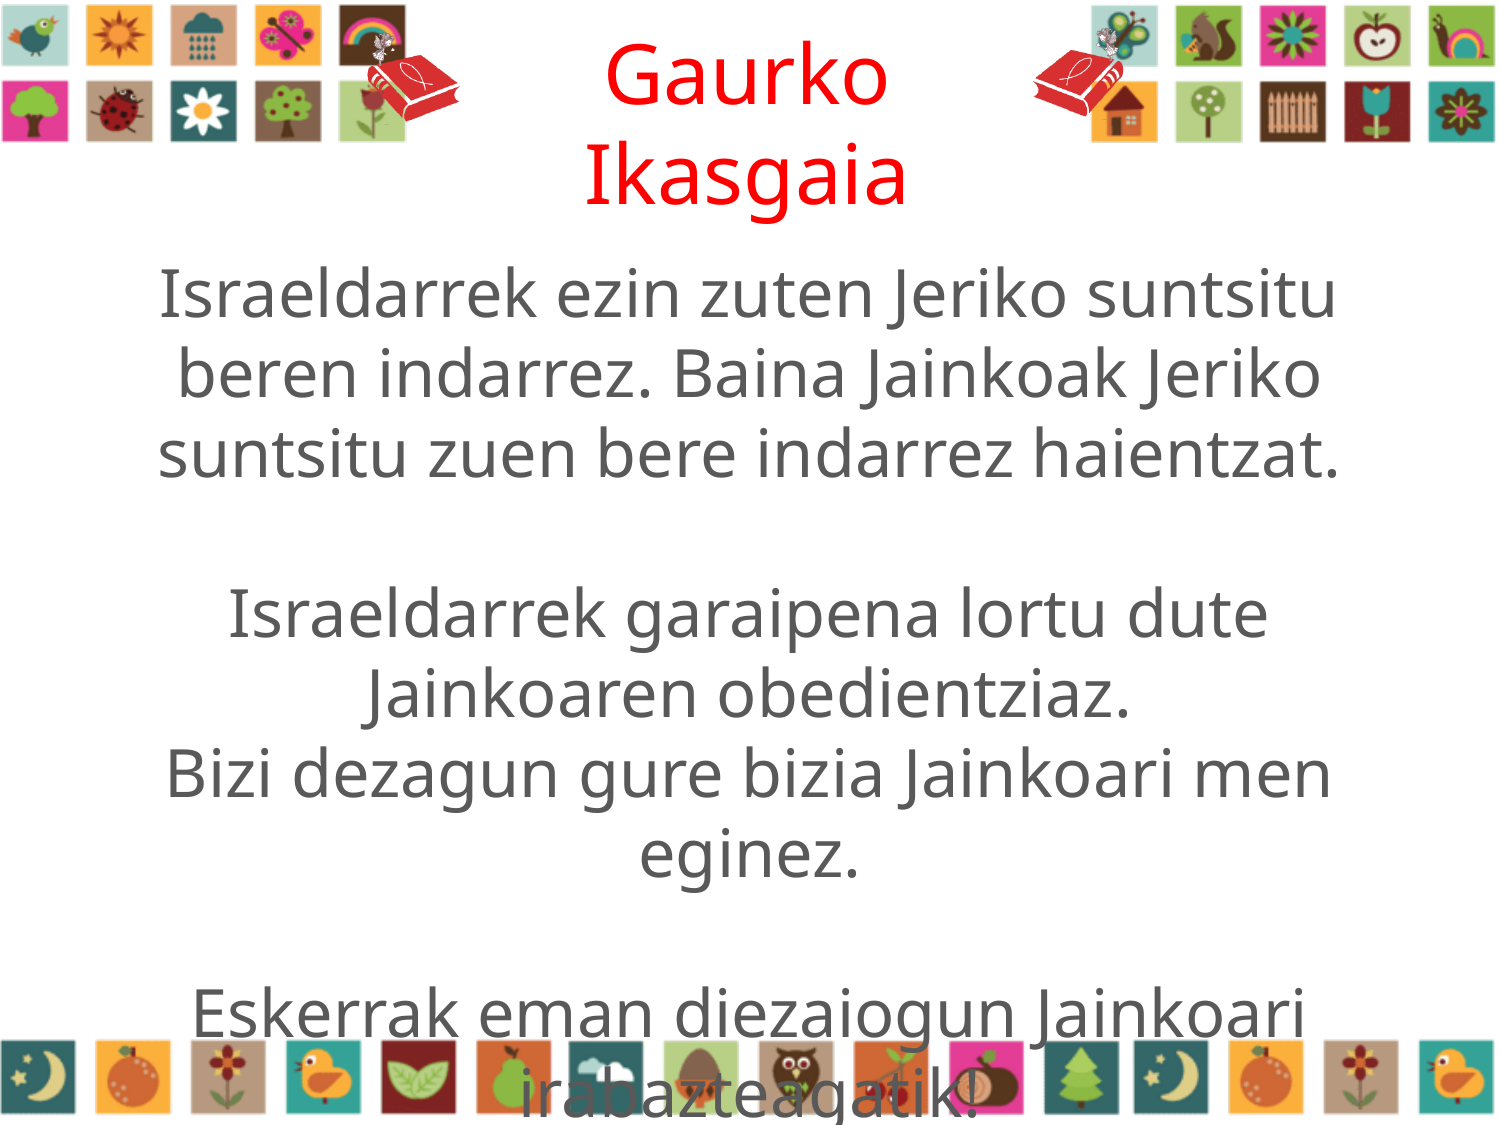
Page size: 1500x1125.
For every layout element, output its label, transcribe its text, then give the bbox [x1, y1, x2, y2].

picture [1001, 3, 1500, 150]
text_box Israeldarrek ezin zuten Jeriko suntsitu beren indarrez. Baina Jainkoak Jeriko suntsitu zuen bere indarrez haientzat. Israeldarrek garaipena lortu dute Jainkoaren obedientziaz. Bizi dezagun gure bizia Jainkoari men eginez. Eskerrak eman diezaiogun Jainkoari irabazteagatik! [76, 243, 1424, 1027]
picture [0, 3, 492, 150]
text_box Gaurko Ikasgaia [414, 13, 1080, 229]
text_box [0, 1028, 1500, 1118]
